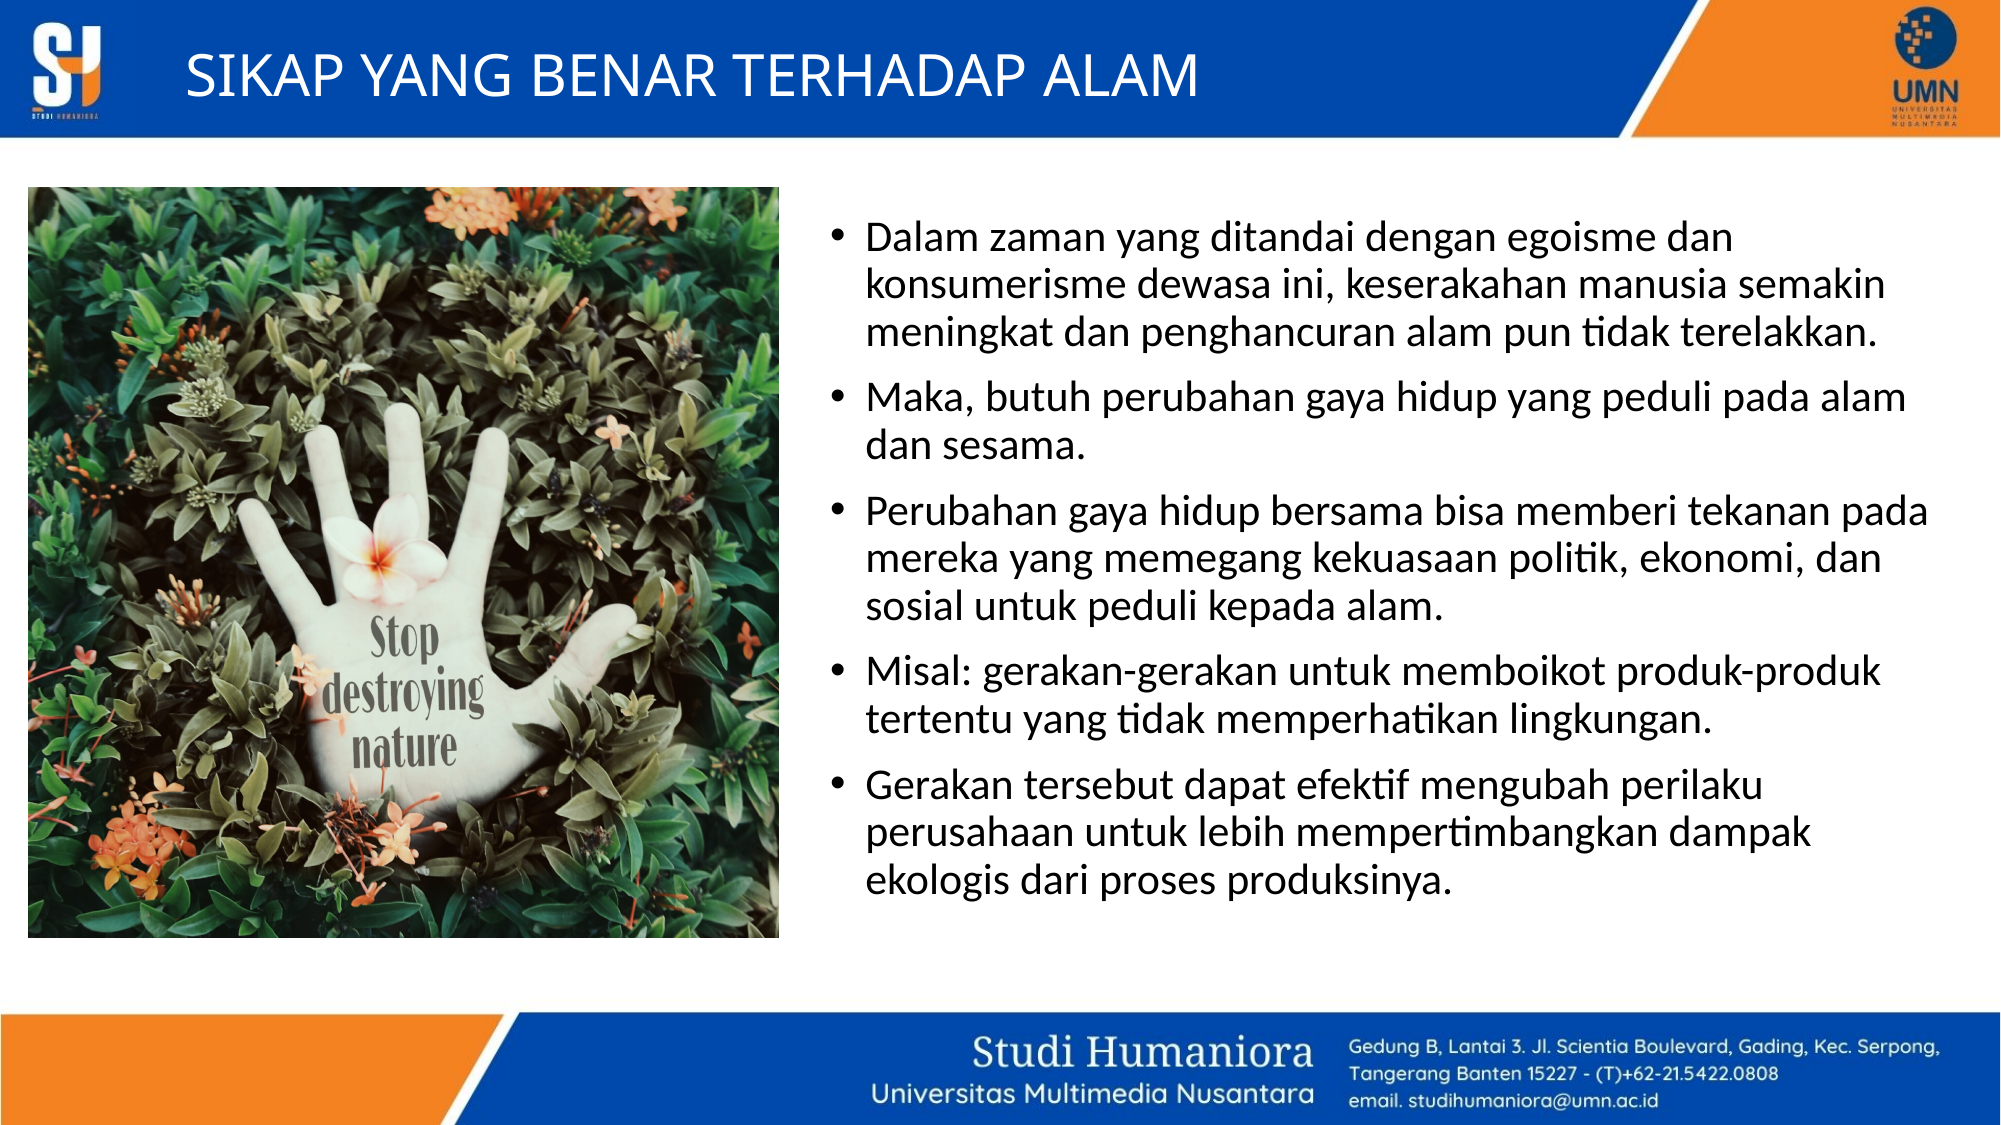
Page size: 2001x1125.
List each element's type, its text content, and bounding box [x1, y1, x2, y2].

picture [0, 0, 2001, 1125]
list Dalam zaman yang ditandai dengan egoisme dan konsumerisme dewasa ini, keserakahan manusia semakin meningkat dan penghancuran alam pun tidak terelakkan. Maka, butuh perubahan gaya hidup yang peduli pada alam dan sesama. Perubahan gaya hidup bersama bisa memberi tekanan pada mereka yang memegang kekuasaan politik, ekonomi, dan sosial untuk peduli kepada alam. Misal: gerakan-gerakan untuk memboikot produk-produk tertentu yang tidak memperhatikan lingkungan. Gerakan tersebut dapat efektif mengubah perilaku perusahaan untuk lebih mempertimbangkan dampak ekologis dari proses produksinya. [814, 205, 1972, 920]
title SIKAP YANG BENAR TERHADAP ALAM [155, 35, 1475, 120]
